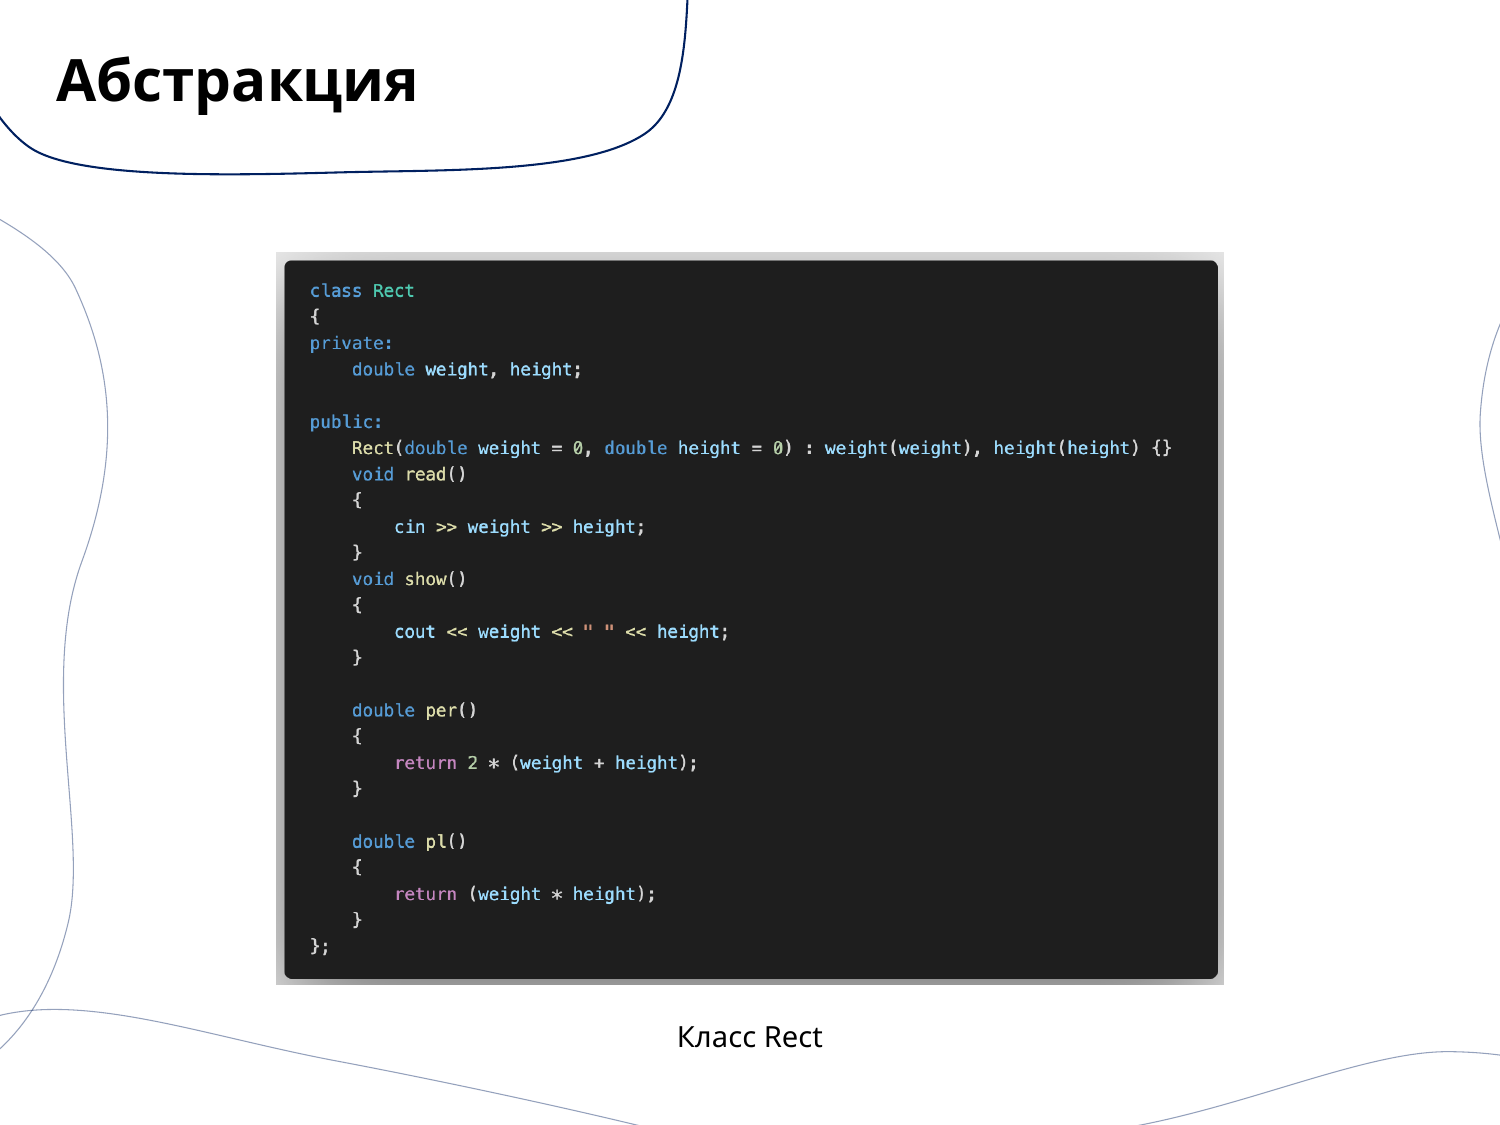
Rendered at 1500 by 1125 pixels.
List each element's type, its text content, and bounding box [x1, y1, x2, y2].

text_box [0, 1008, 641, 1125]
text_box [1135, 1050, 1500, 1125]
text_box Класс Rect [532, 1011, 968, 1061]
text_box [0, 0, 689, 176]
text_box [0, 218, 109, 1014]
text_box [1478, 321, 1500, 544]
picture [276, 252, 1224, 985]
